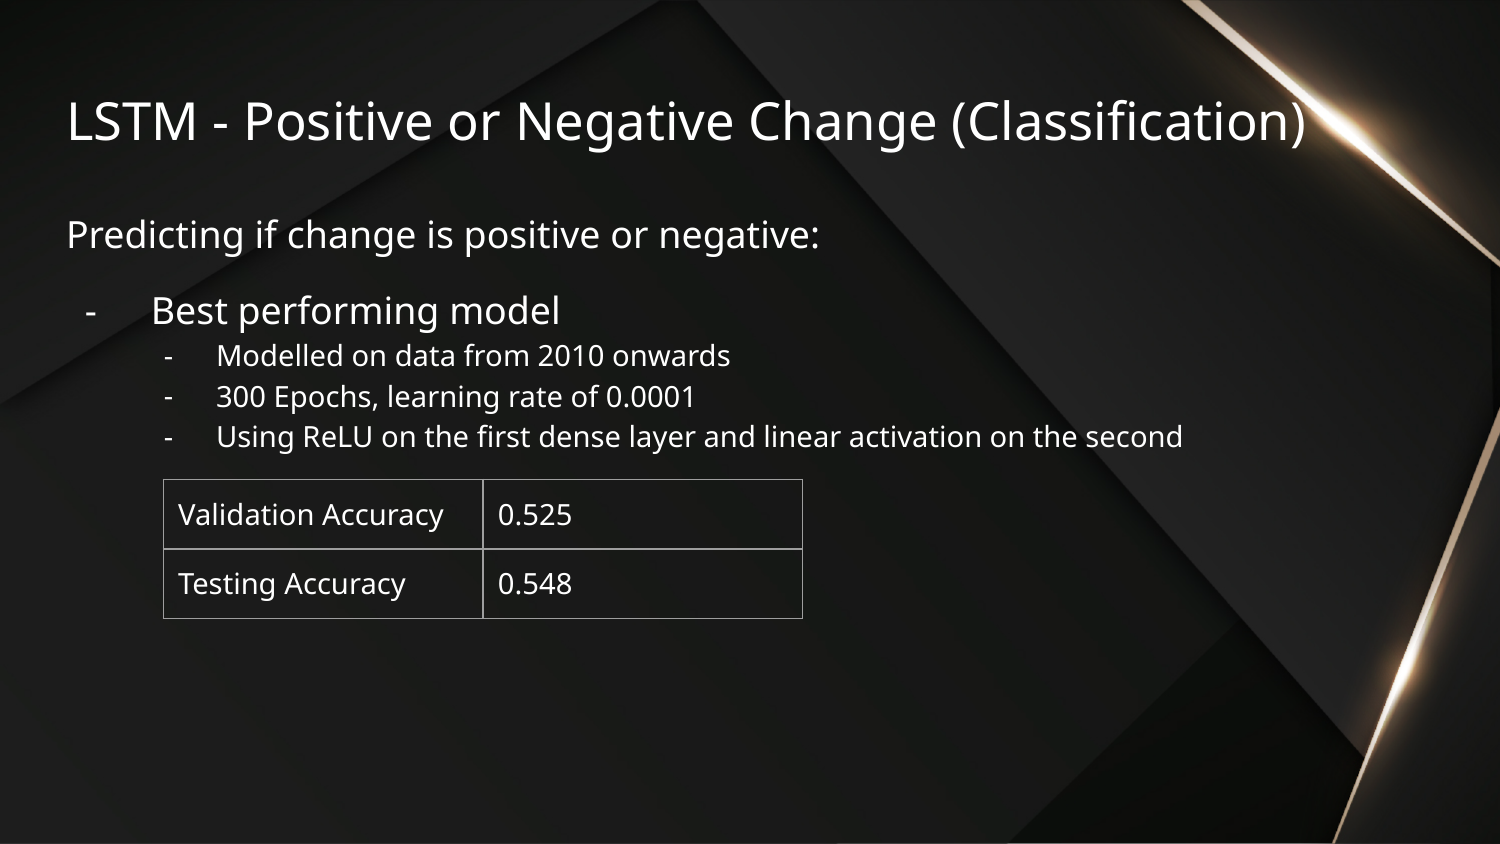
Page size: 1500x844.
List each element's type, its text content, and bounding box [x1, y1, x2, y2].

picture [0, 0, 1500, 844]
table_header Validation Accuracy [164, 480, 482, 548]
list Predicting if change is positive or negative: Best performing model Modelled on data from 2010 onwards 300 Epochs, learning rate of 0.0001 Using ReLU on the first dense layer and linear activation on the second [51, 189, 1449, 750]
title LSTM - Positive or Negative Change (Classification) [51, 72, 1449, 167]
table_cell Testing Accuracy [164, 550, 482, 618]
table_header 0.525 [484, 480, 802, 548]
table_cell 0.548 [484, 550, 802, 618]
